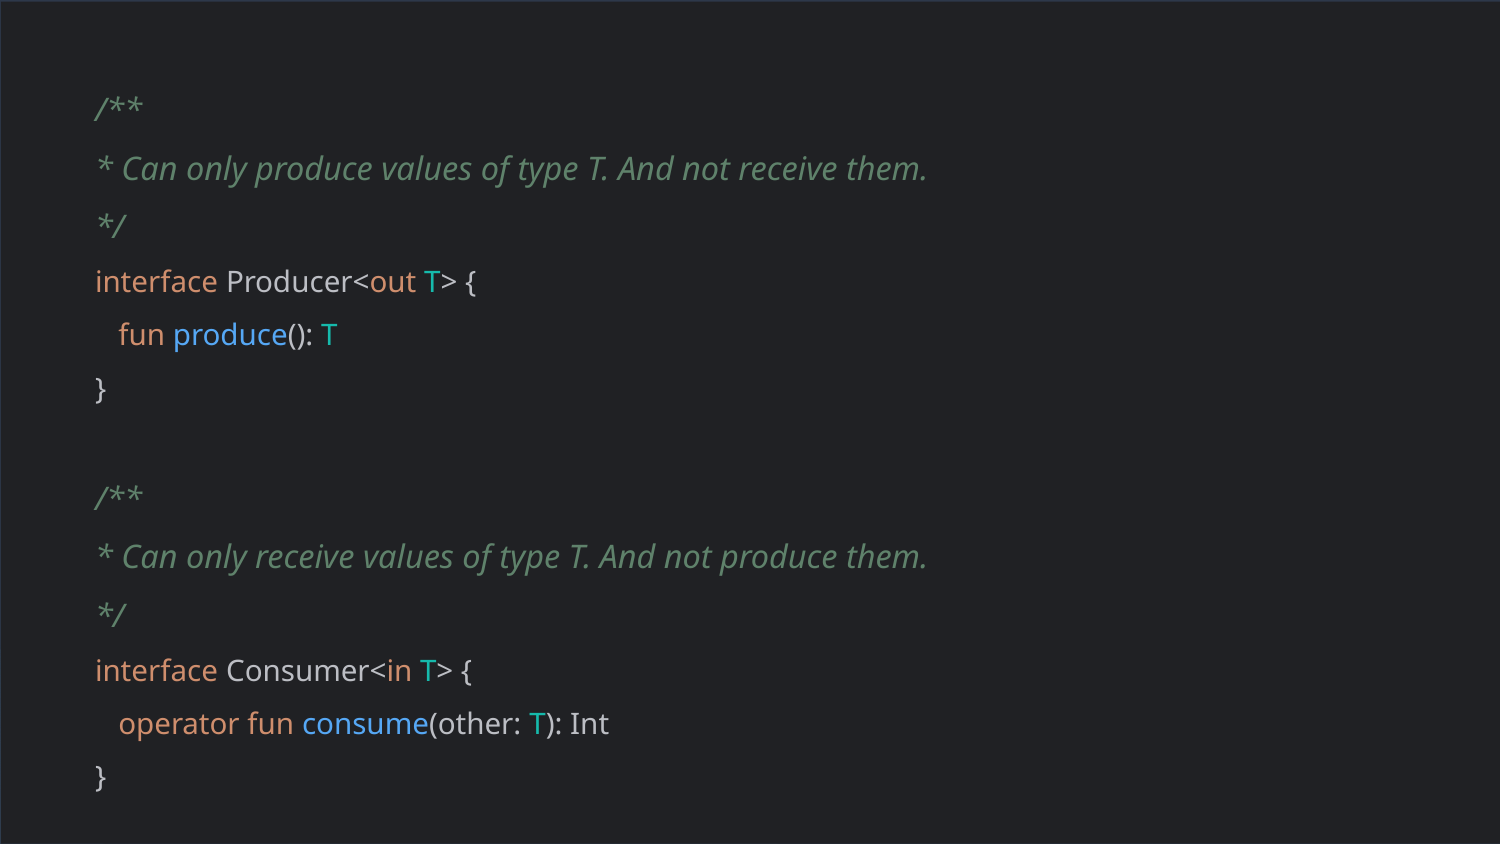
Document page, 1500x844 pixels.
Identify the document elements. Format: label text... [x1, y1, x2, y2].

text_box [0, 1, 1500, 844]
list /** * Can only produce values of type T. And not receive them. */ interface Producer<out T> { fun produce(): T } /** * Can only receive values of type T. And not produce them. */ interface Consumer<in T> { operator fun consume(other: T): Int } [95, 69, 1500, 801]
